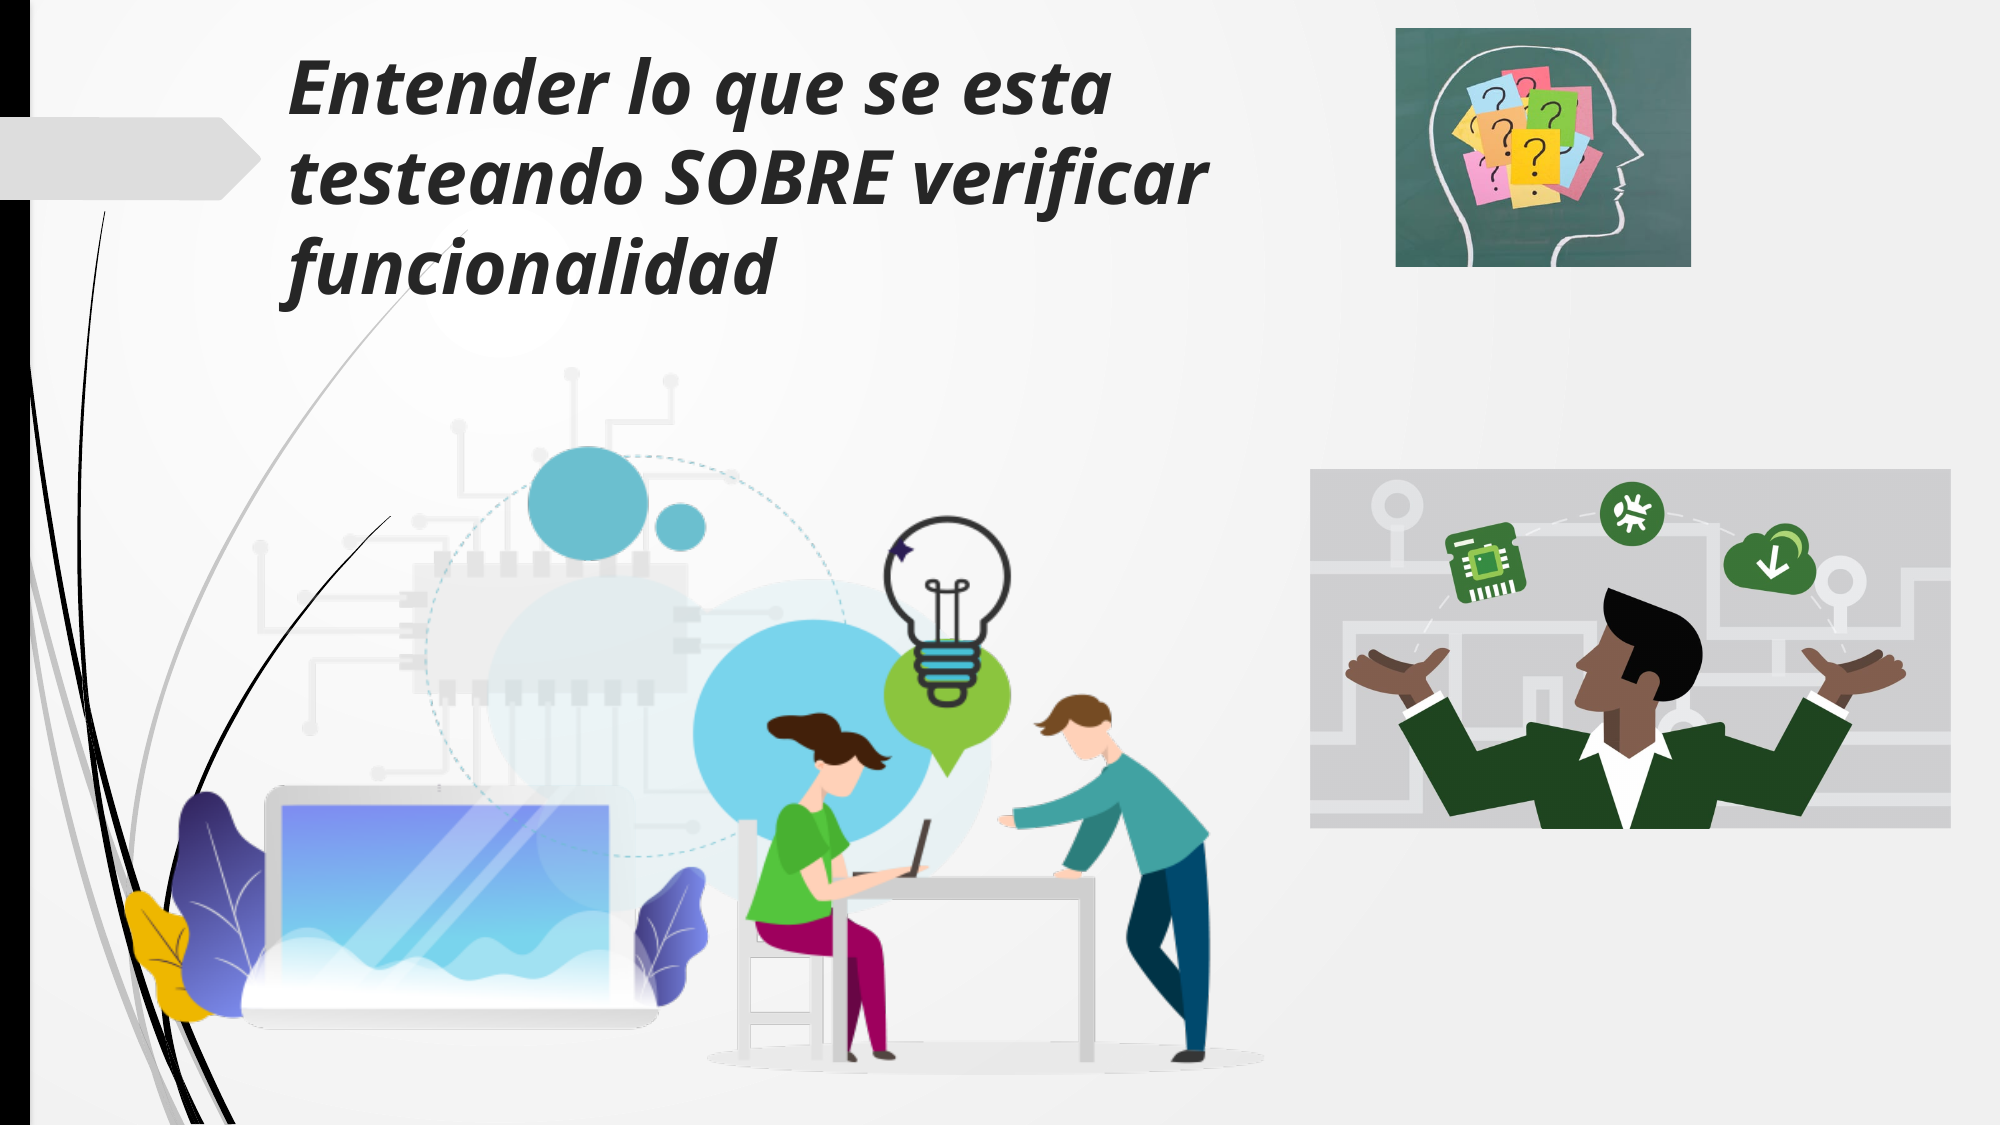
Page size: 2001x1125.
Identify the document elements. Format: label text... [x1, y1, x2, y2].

title Entender lo que se esta testeando SOBRE verificar funcionalidad [272, 32, 1435, 297]
picture [1395, 28, 1692, 267]
picture [82, 367, 1951, 1075]
